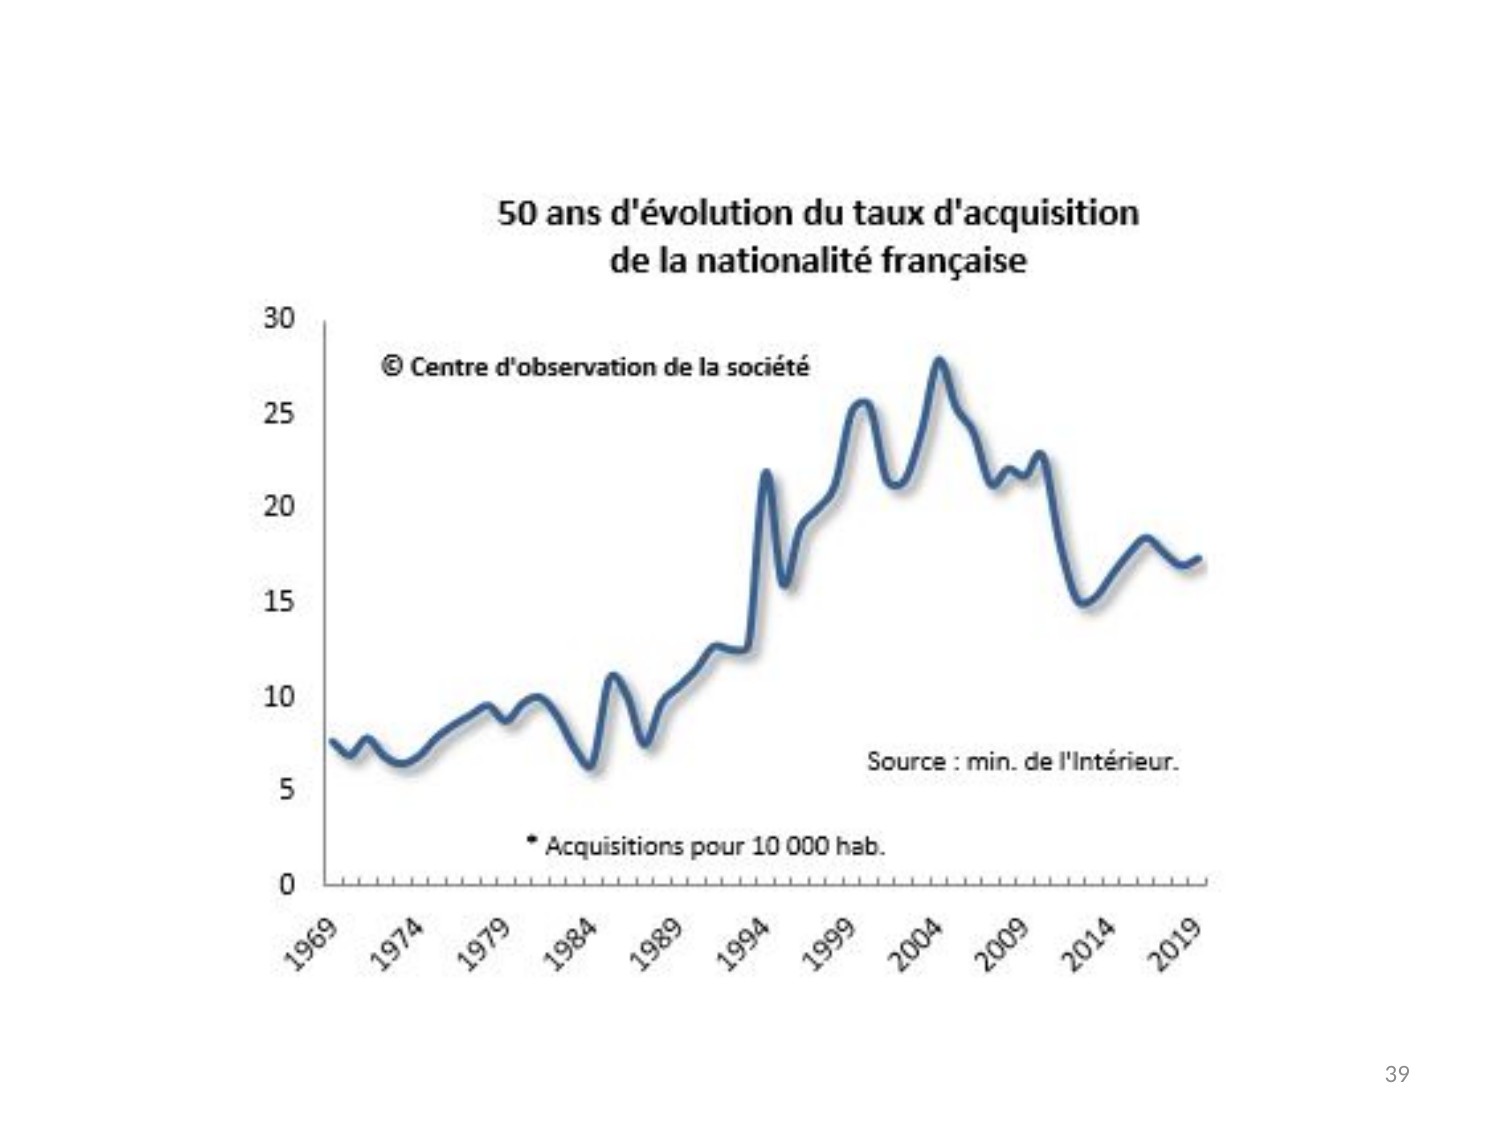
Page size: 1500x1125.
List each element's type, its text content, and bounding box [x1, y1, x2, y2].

picture [241, 125, 1235, 989]
slide_number 39 [1074, 1042, 1425, 1103]
